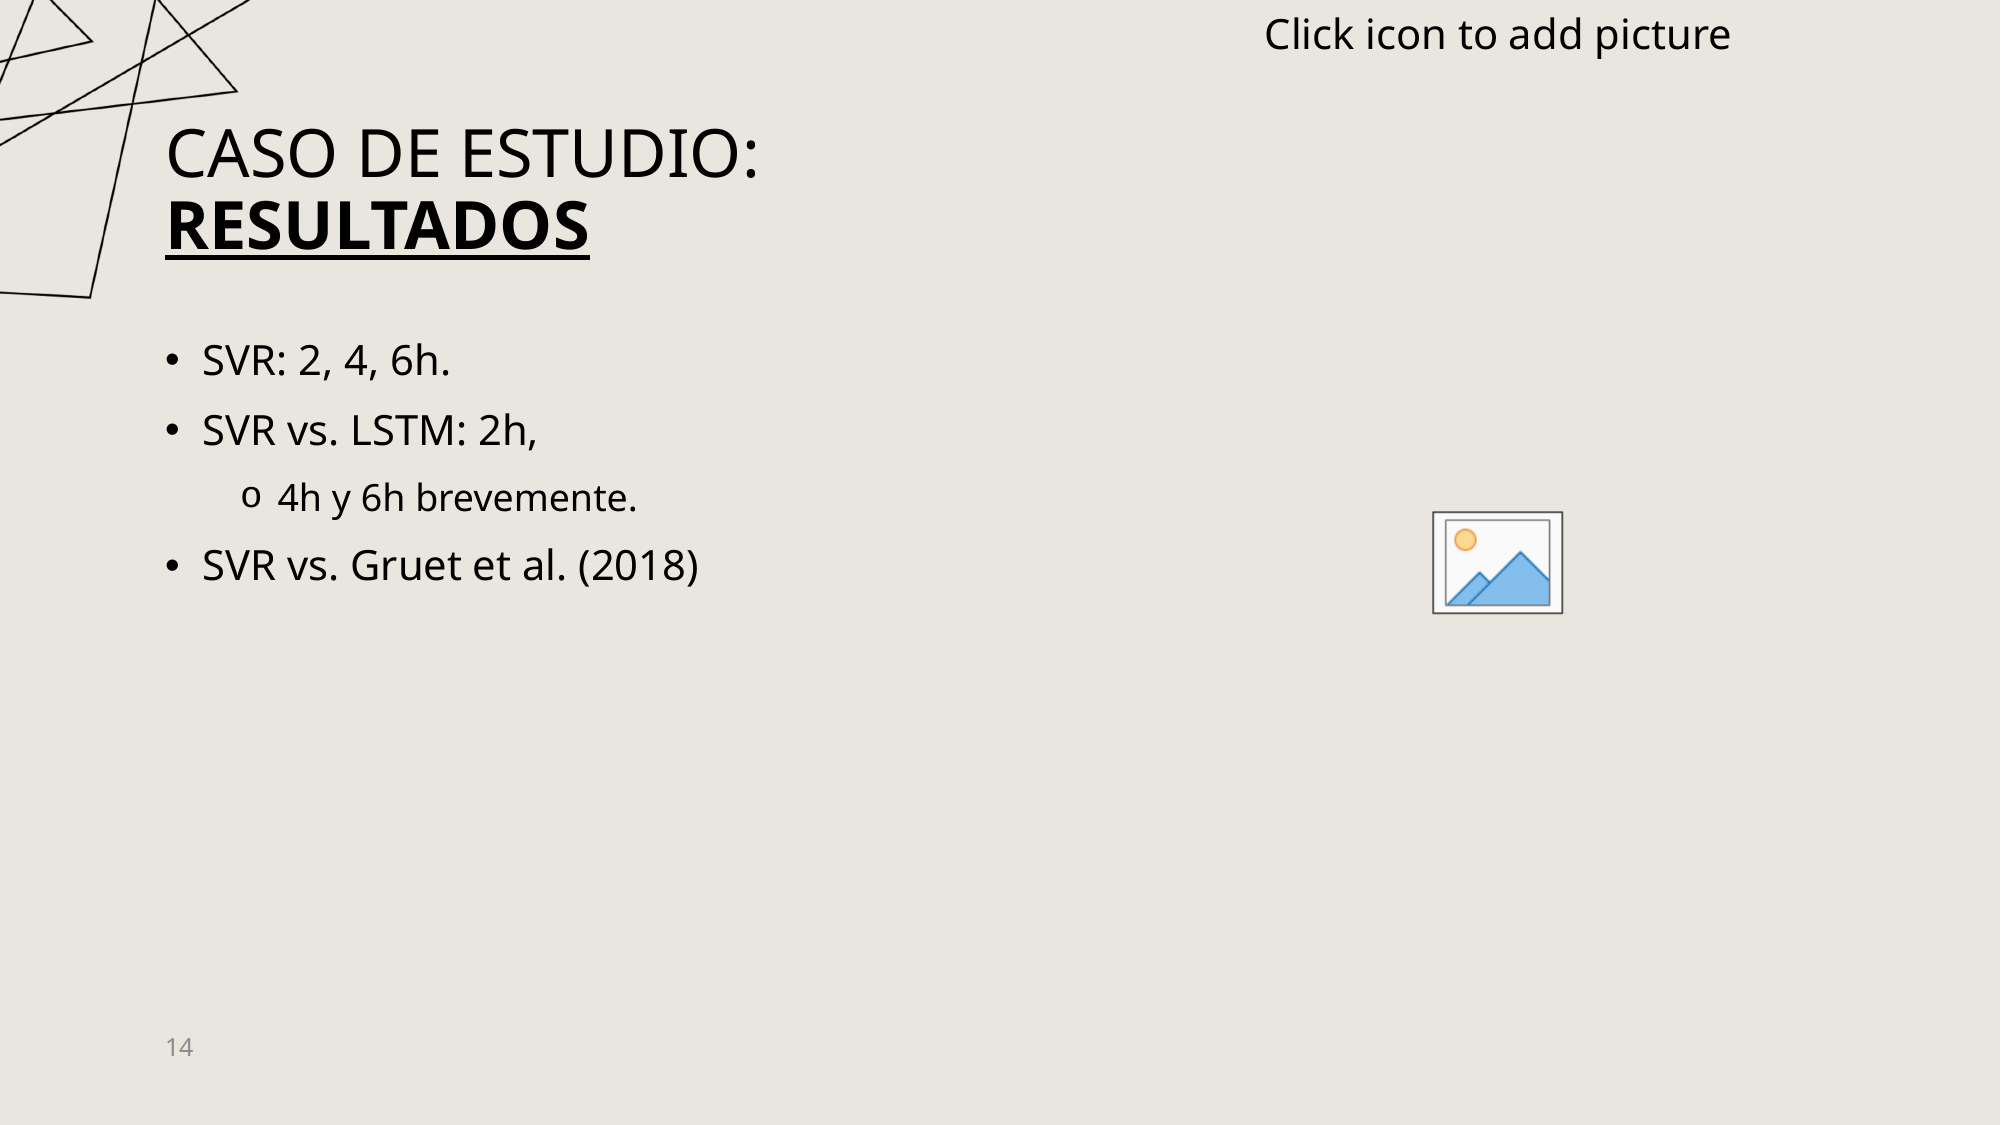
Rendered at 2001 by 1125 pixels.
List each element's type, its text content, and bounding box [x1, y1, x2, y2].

picture [0, 0, 274, 311]
list SVR: 2, 4, 6h. SVR vs. LSTM: 2h, 4h y 6h brevemente. SVR vs. Gruet et al. (2018) [150, 331, 996, 947]
picture [996, 0, 2000, 1125]
slide_number 14 [150, 1024, 254, 1074]
title Caso de estudio: resultados [150, 73, 996, 311]
